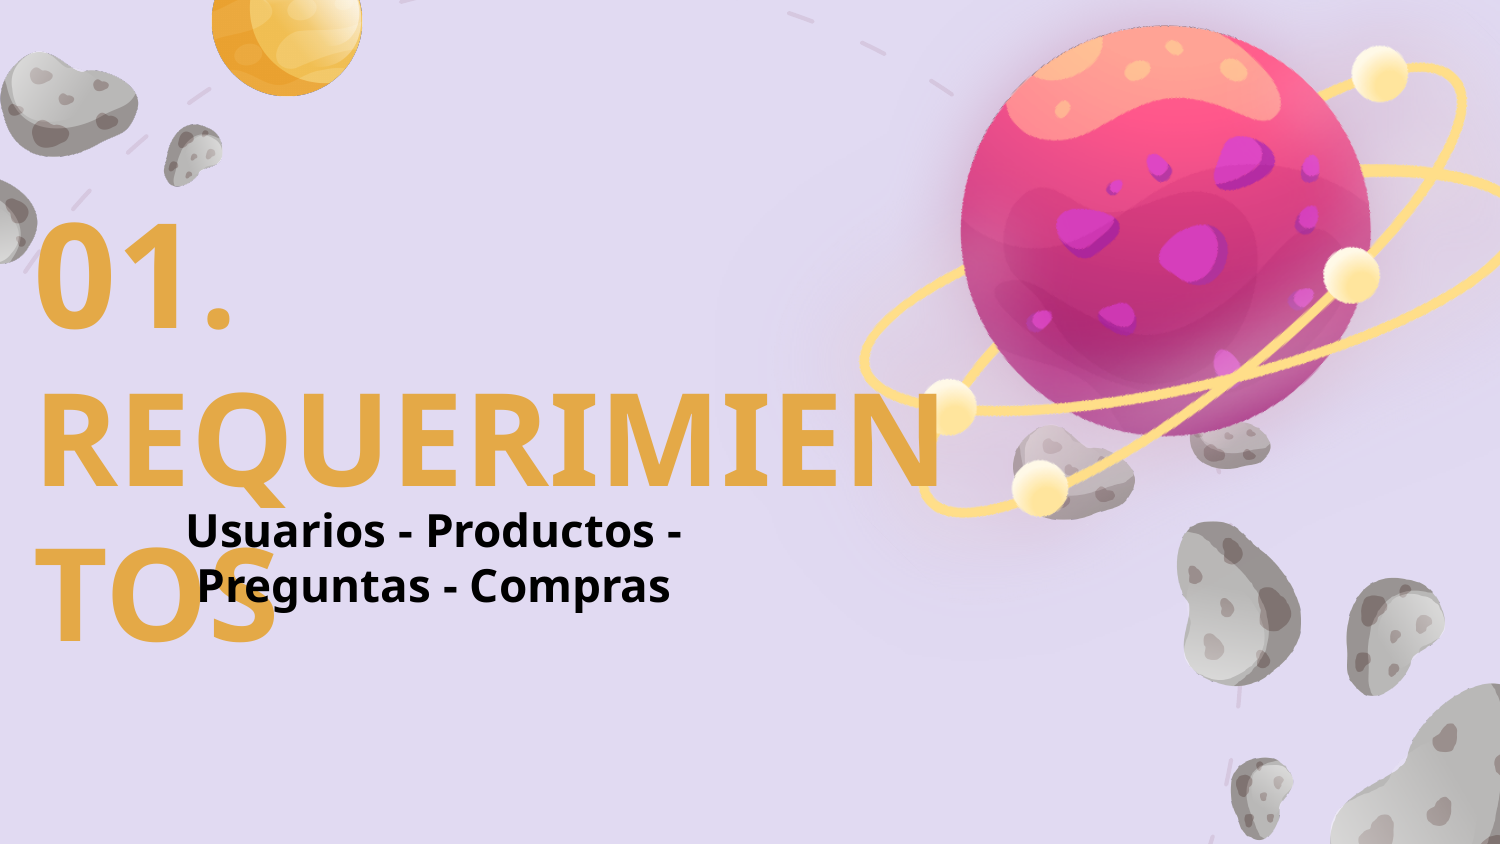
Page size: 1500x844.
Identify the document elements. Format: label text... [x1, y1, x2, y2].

text_box Usuarios - Productos - Preguntas - Compras [79, 486, 789, 627]
picture [708, 0, 1500, 844]
text_box [398, 0, 417, 4]
picture [0, 0, 364, 328]
title 01. REQUERIMIENTOS [18, 223, 796, 603]
text_box [787, 11, 796, 18]
